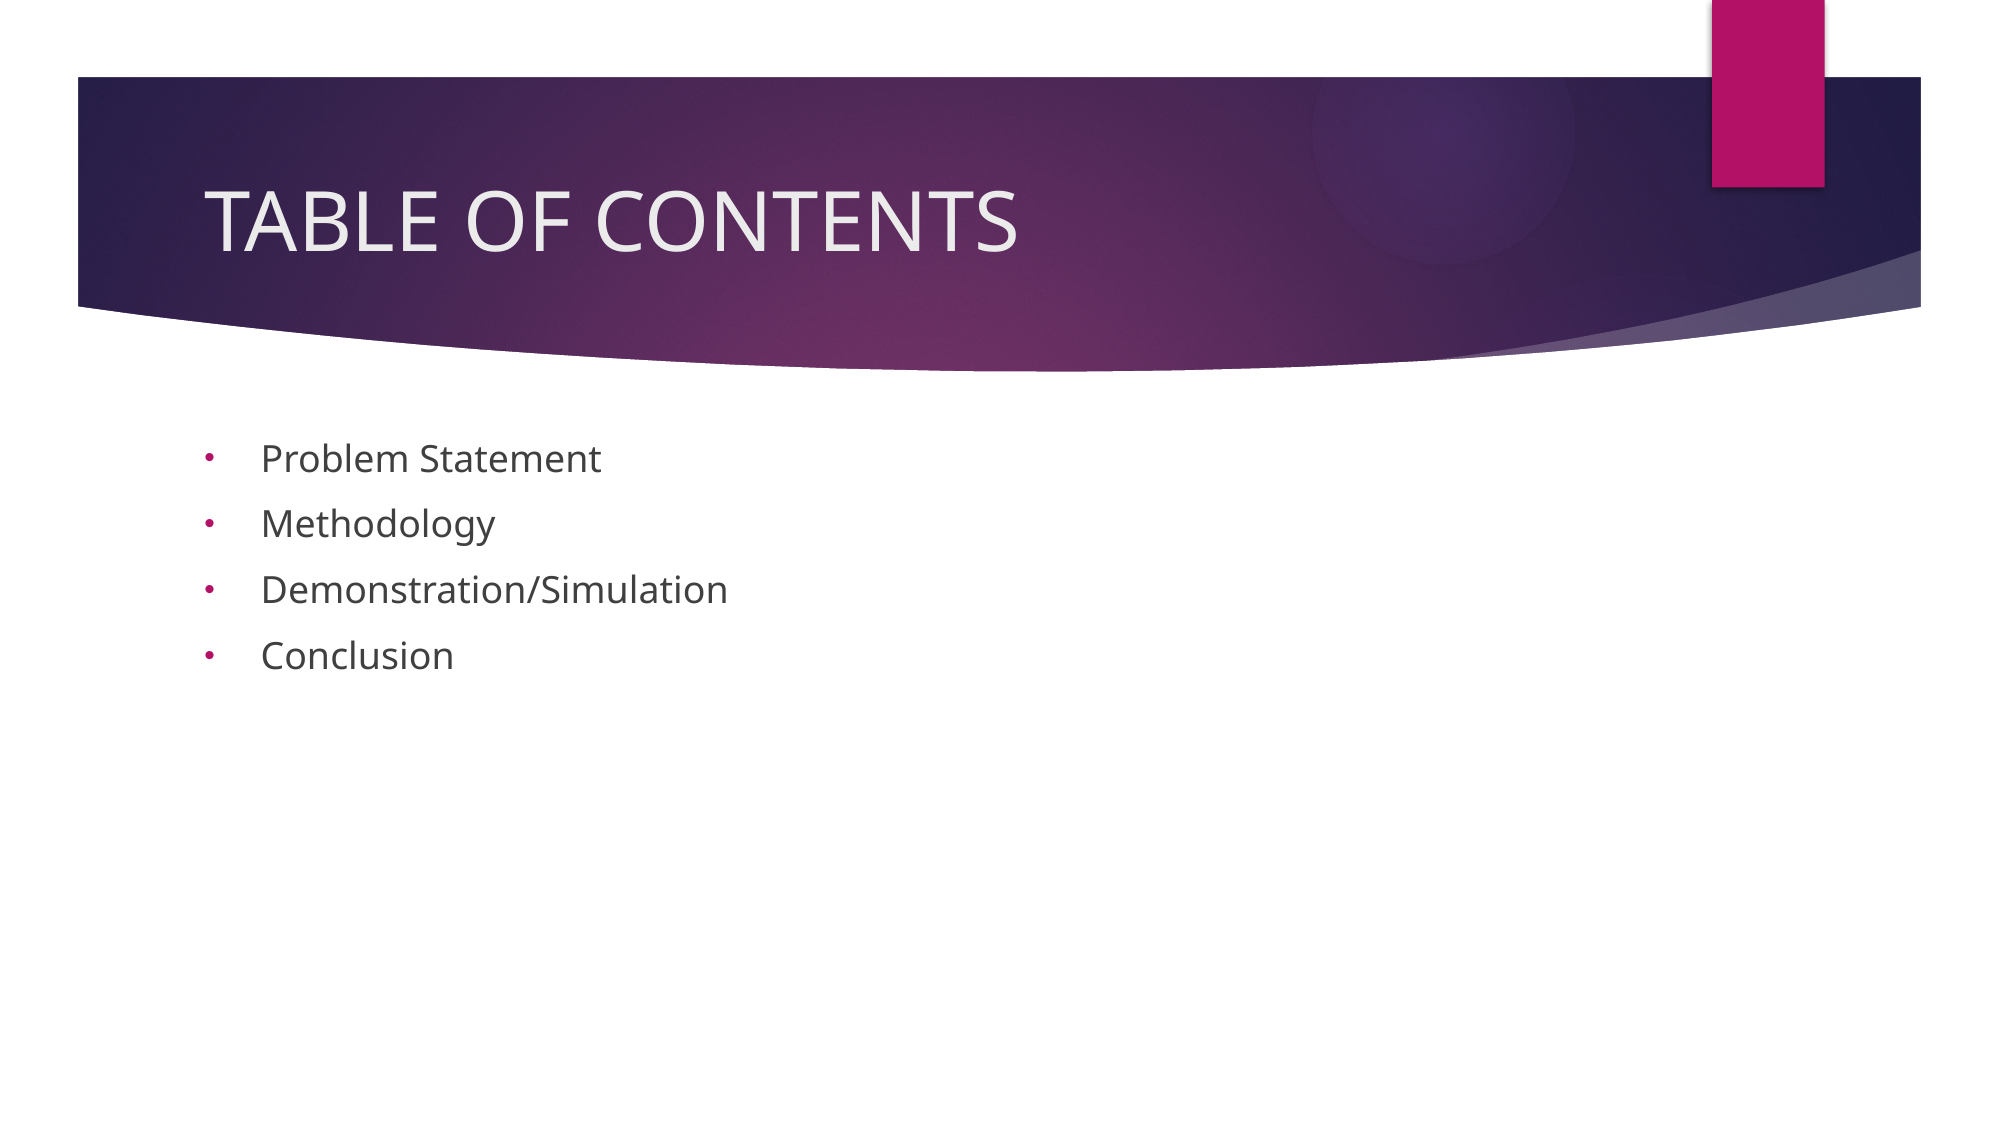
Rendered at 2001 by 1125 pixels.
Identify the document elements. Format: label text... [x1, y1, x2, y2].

list Problem Statement Methodology Demonstration/Simulation Conclusion [189, 427, 1638, 988]
title TABLE OF CONTENTS [189, 159, 1627, 276]
